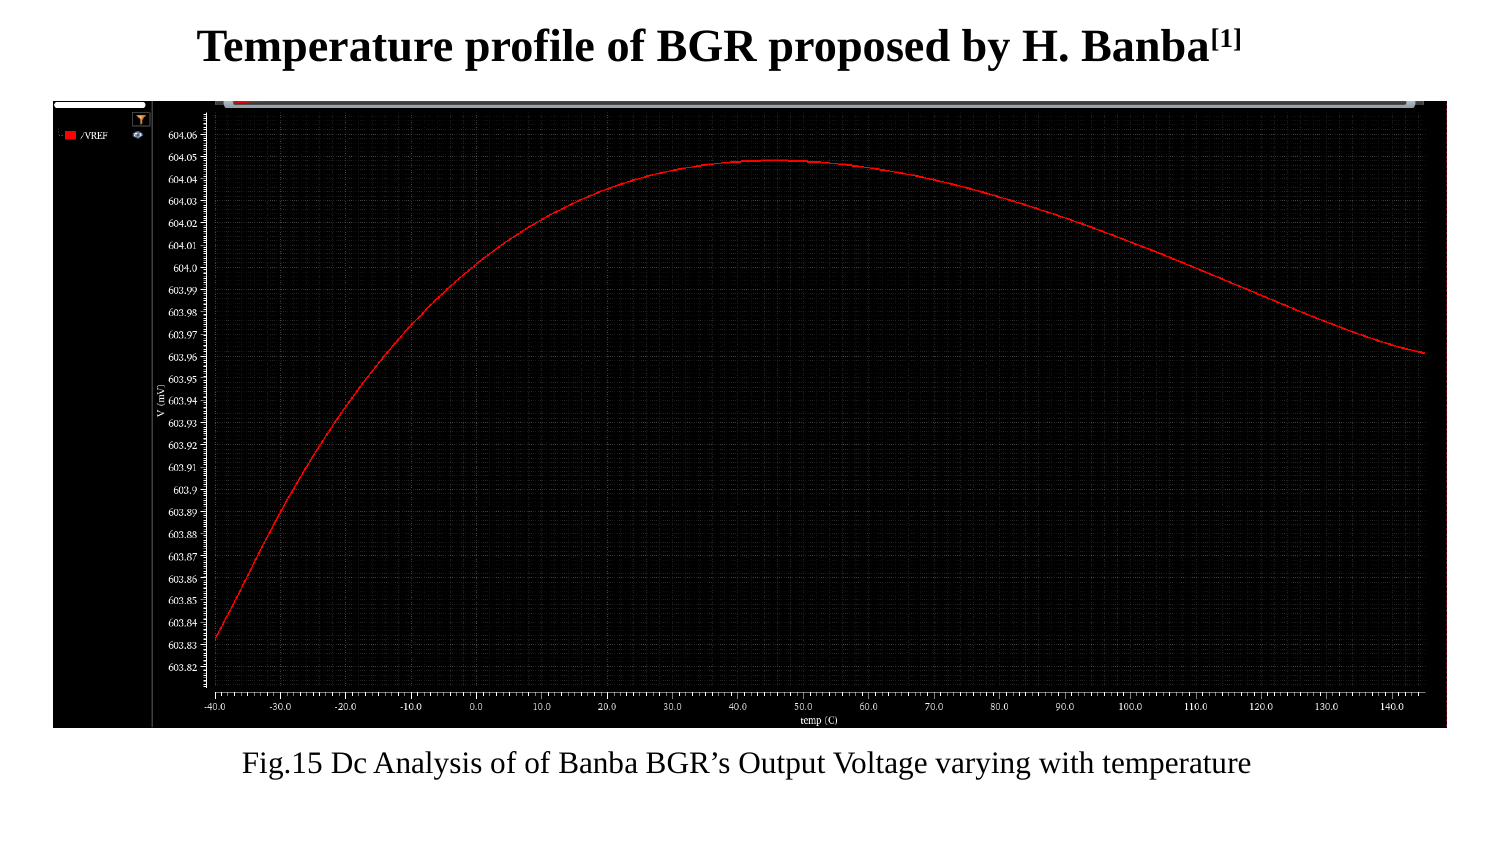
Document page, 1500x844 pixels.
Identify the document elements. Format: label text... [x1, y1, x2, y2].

title Temperature profile of BGR proposed by H. Banba[1] [181, 0, 1500, 94]
picture [53, 101, 1447, 728]
text_box Fig.15 Dc Analysis of of Banba BGR’s Output Voltage varying with temperature [40, 727, 1462, 798]
